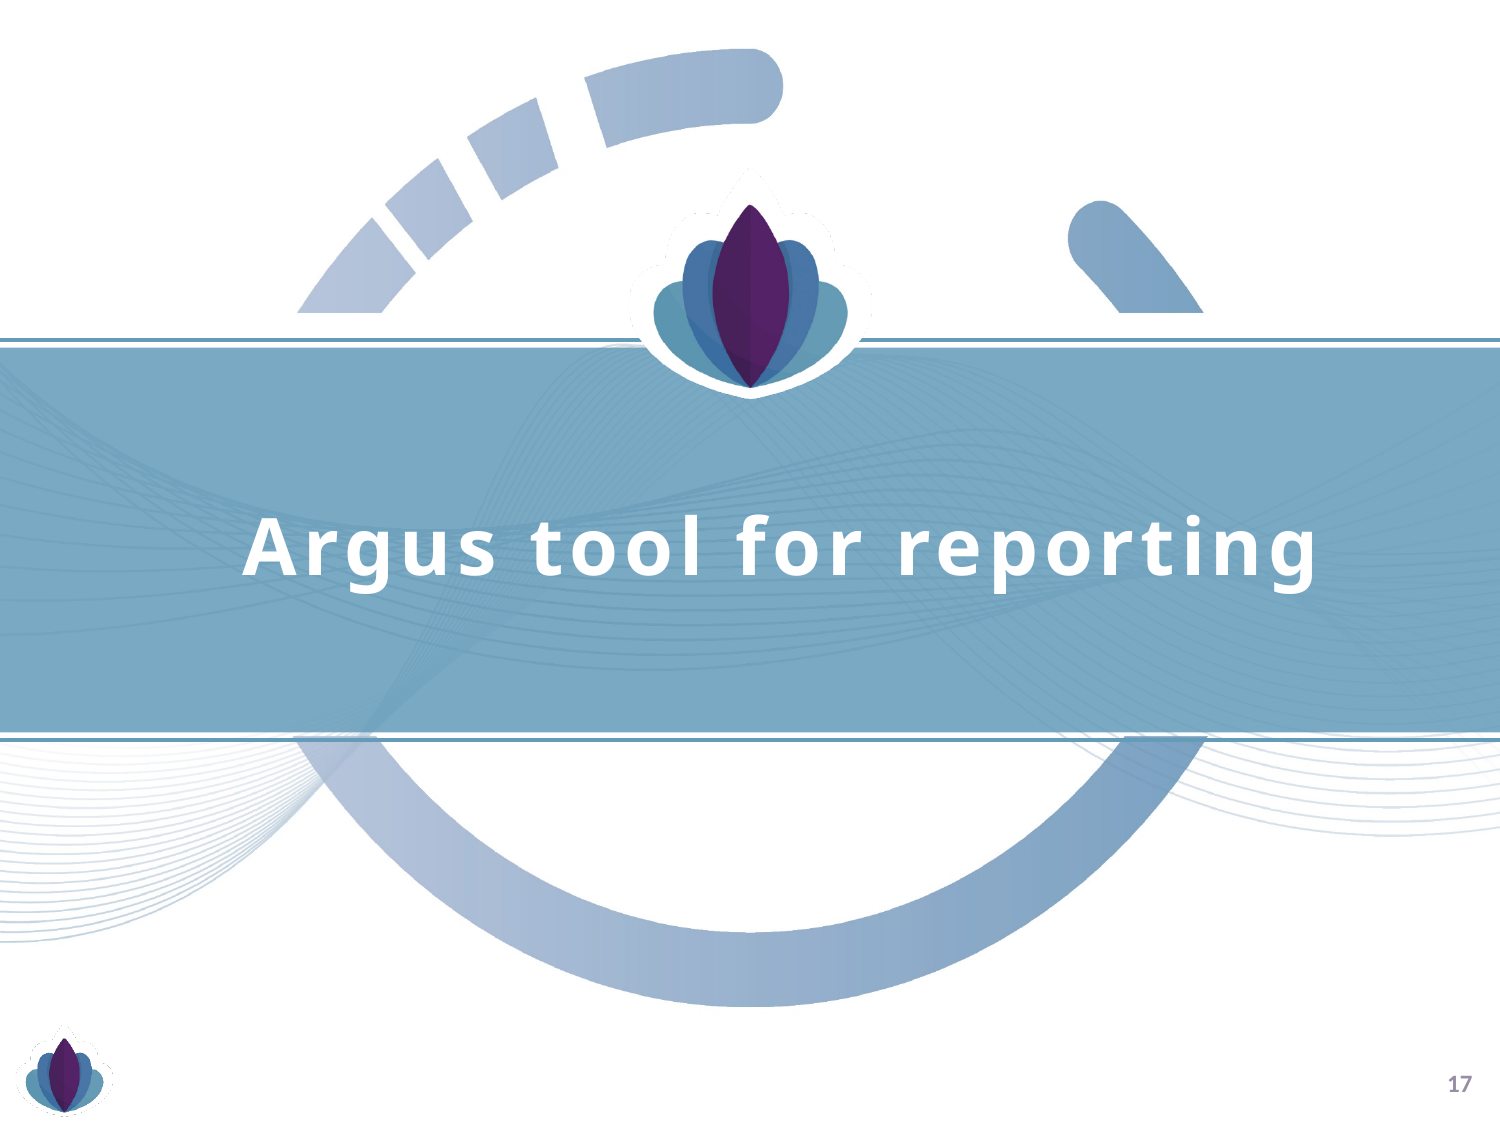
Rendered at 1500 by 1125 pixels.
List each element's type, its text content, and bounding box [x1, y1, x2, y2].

title Argus tool for reporting [125, 450, 1438, 638]
picture [0, 733, 1500, 738]
picture [0, 0, 1500, 405]
picture [0, 742, 1500, 1125]
